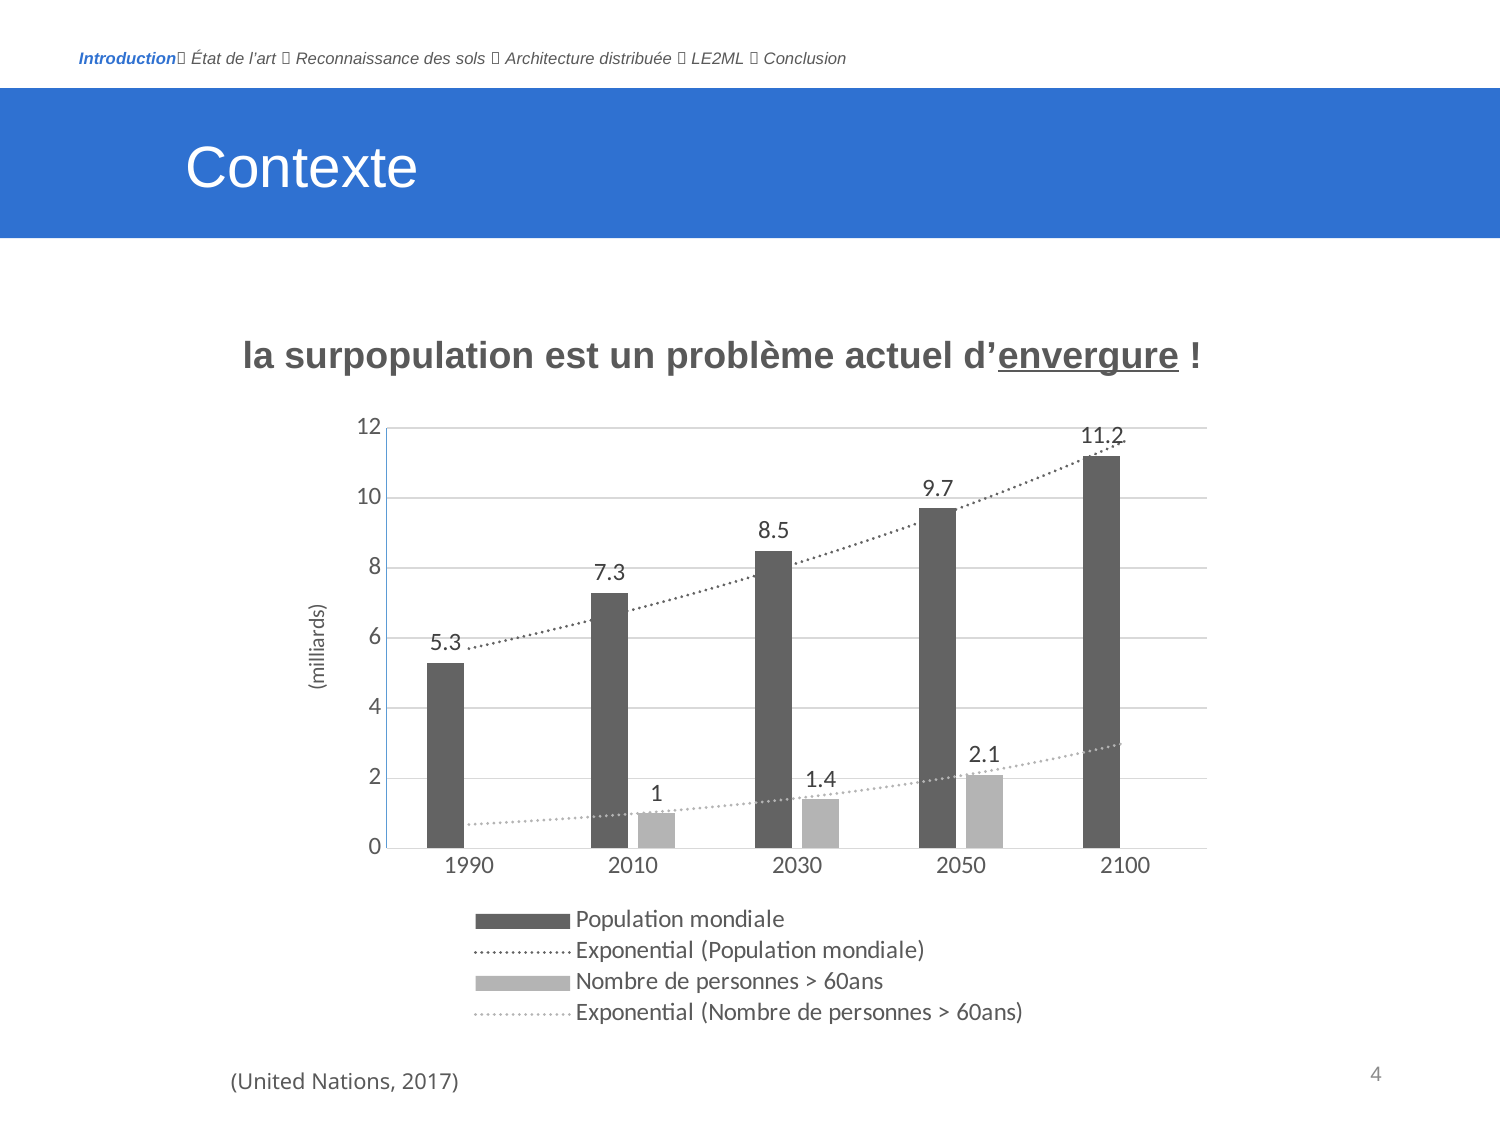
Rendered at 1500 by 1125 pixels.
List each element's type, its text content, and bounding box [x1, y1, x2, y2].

text_box la surpopulation est un problème actuel d’envergure ! [227, 300, 1273, 383]
chart [273, 402, 1227, 1033]
slide_number 4 [1059, 1042, 1397, 1103]
title Contexte [0, 88, 1500, 239]
text_box Introduction État de l’art  Reconnaissance des sols  Architecture distribuée  LE2ML  Conclusion [64, 40, 1426, 75]
text_box (United Nations, 2017) [216, 1059, 474, 1101]
